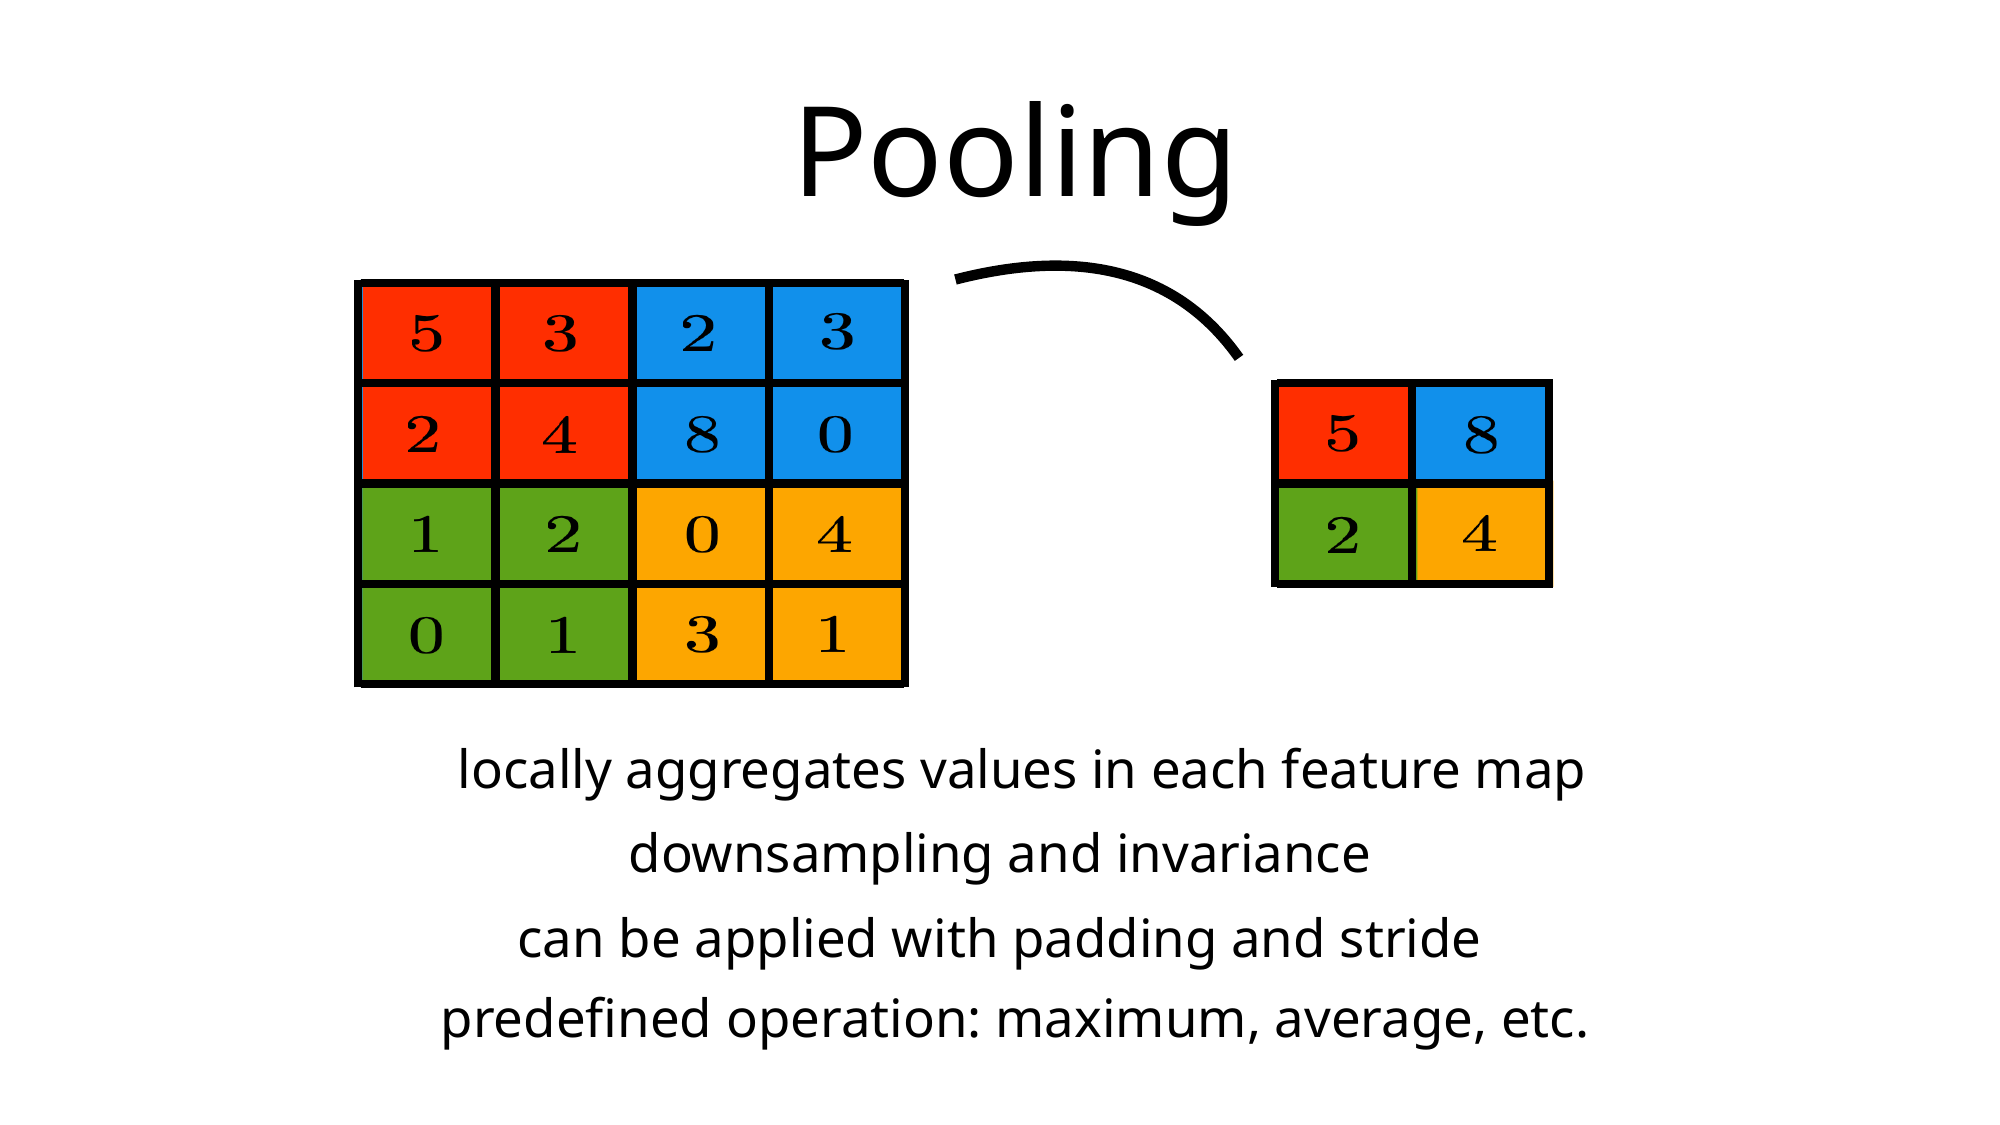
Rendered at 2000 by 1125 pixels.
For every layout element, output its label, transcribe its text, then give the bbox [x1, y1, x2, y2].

text_box Pooling [773, 64, 1258, 229]
text_box downsampling and invariance [602, 813, 1397, 891]
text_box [358, 279, 905, 688]
text_box can be applied with padding and stride [476, 897, 1524, 975]
text_box predefined operation: maximum, average, etc. [398, 977, 1633, 1056]
text_box locally aggregates values in each feature map [403, 728, 1628, 807]
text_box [955, 265, 1554, 587]
